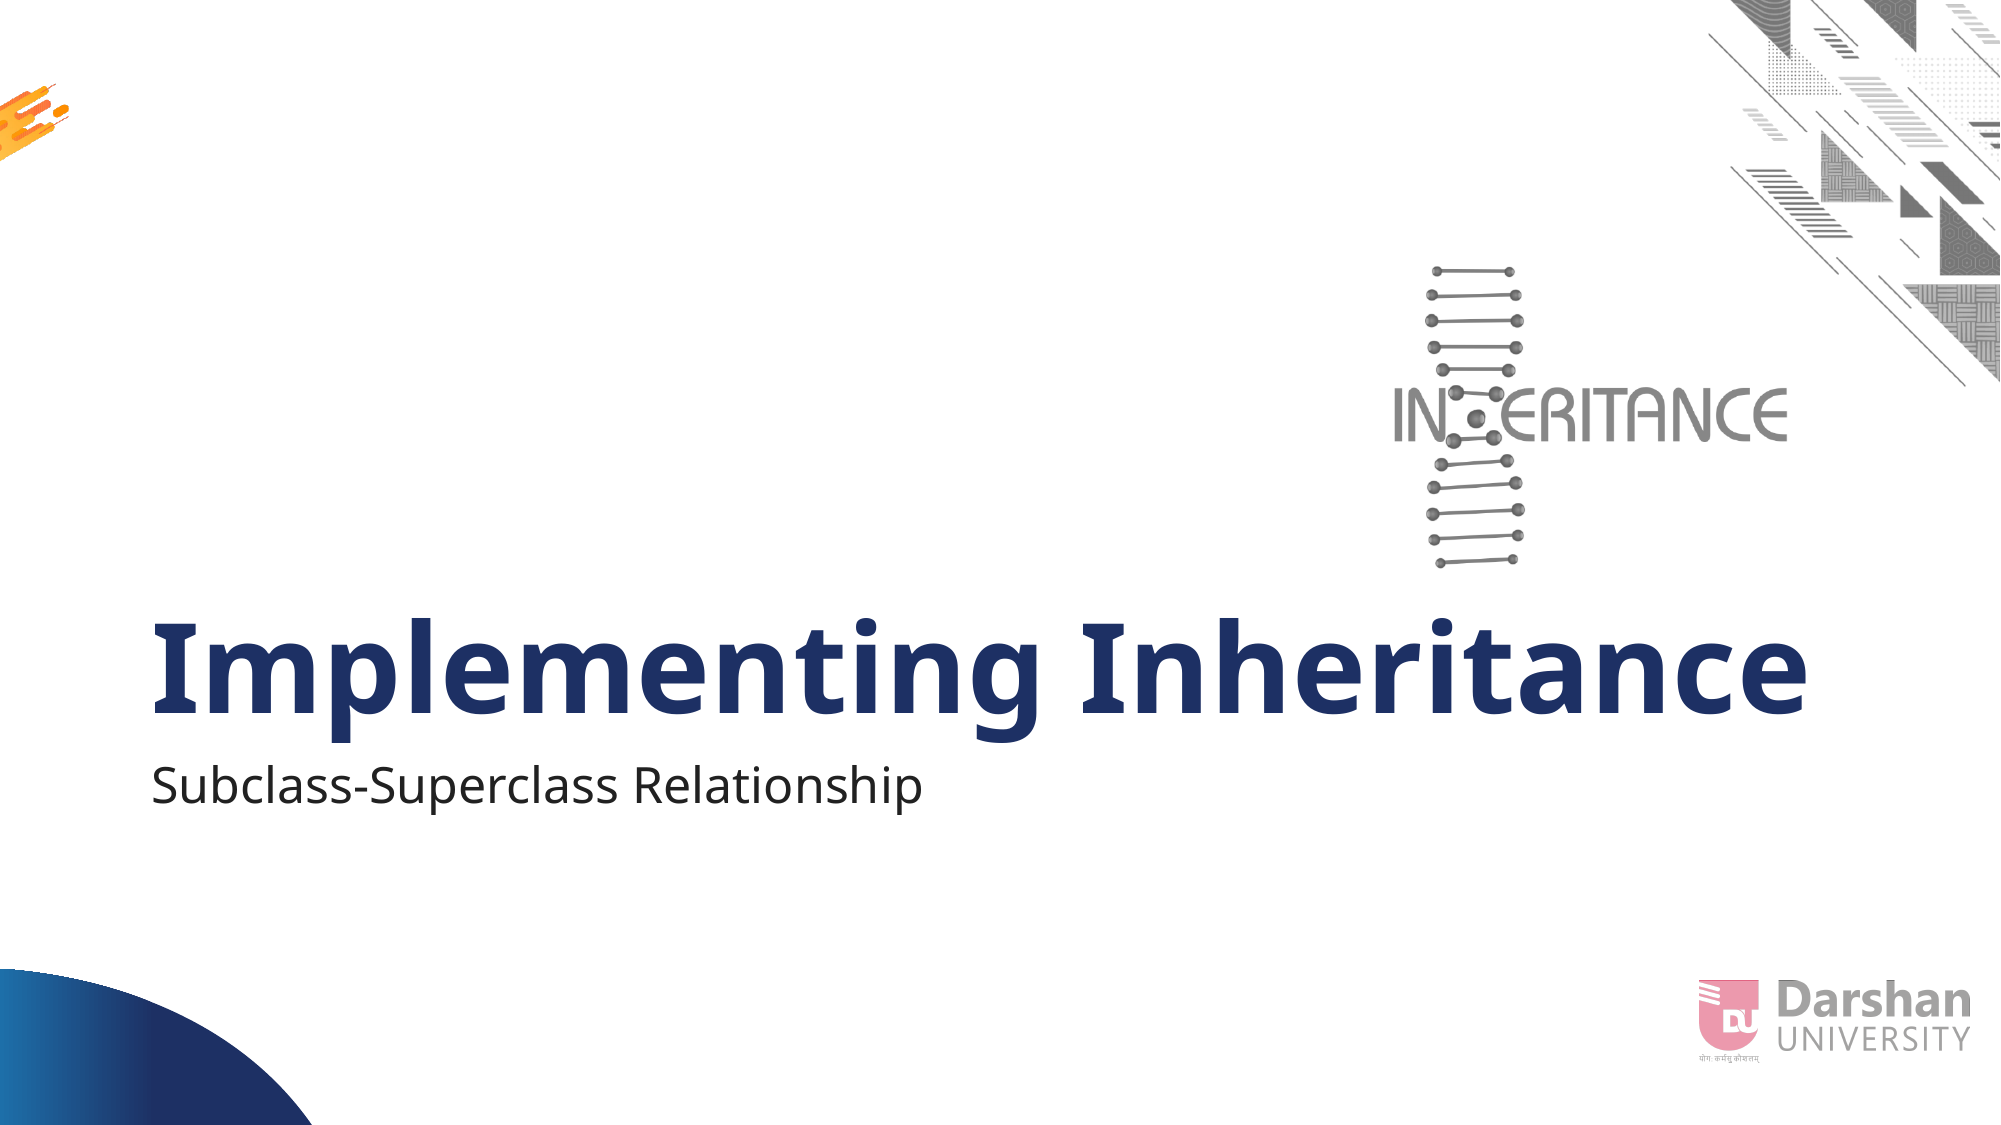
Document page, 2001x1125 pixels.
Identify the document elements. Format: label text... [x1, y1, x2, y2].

picture [0, 65, 90, 193]
picture [1370, 260, 1801, 575]
text_box A [1699, 980, 1970, 1063]
list Subclass-Superclass Relationship [136, 752, 1862, 999]
title Implementing Inheritance [136, 280, 1862, 749]
